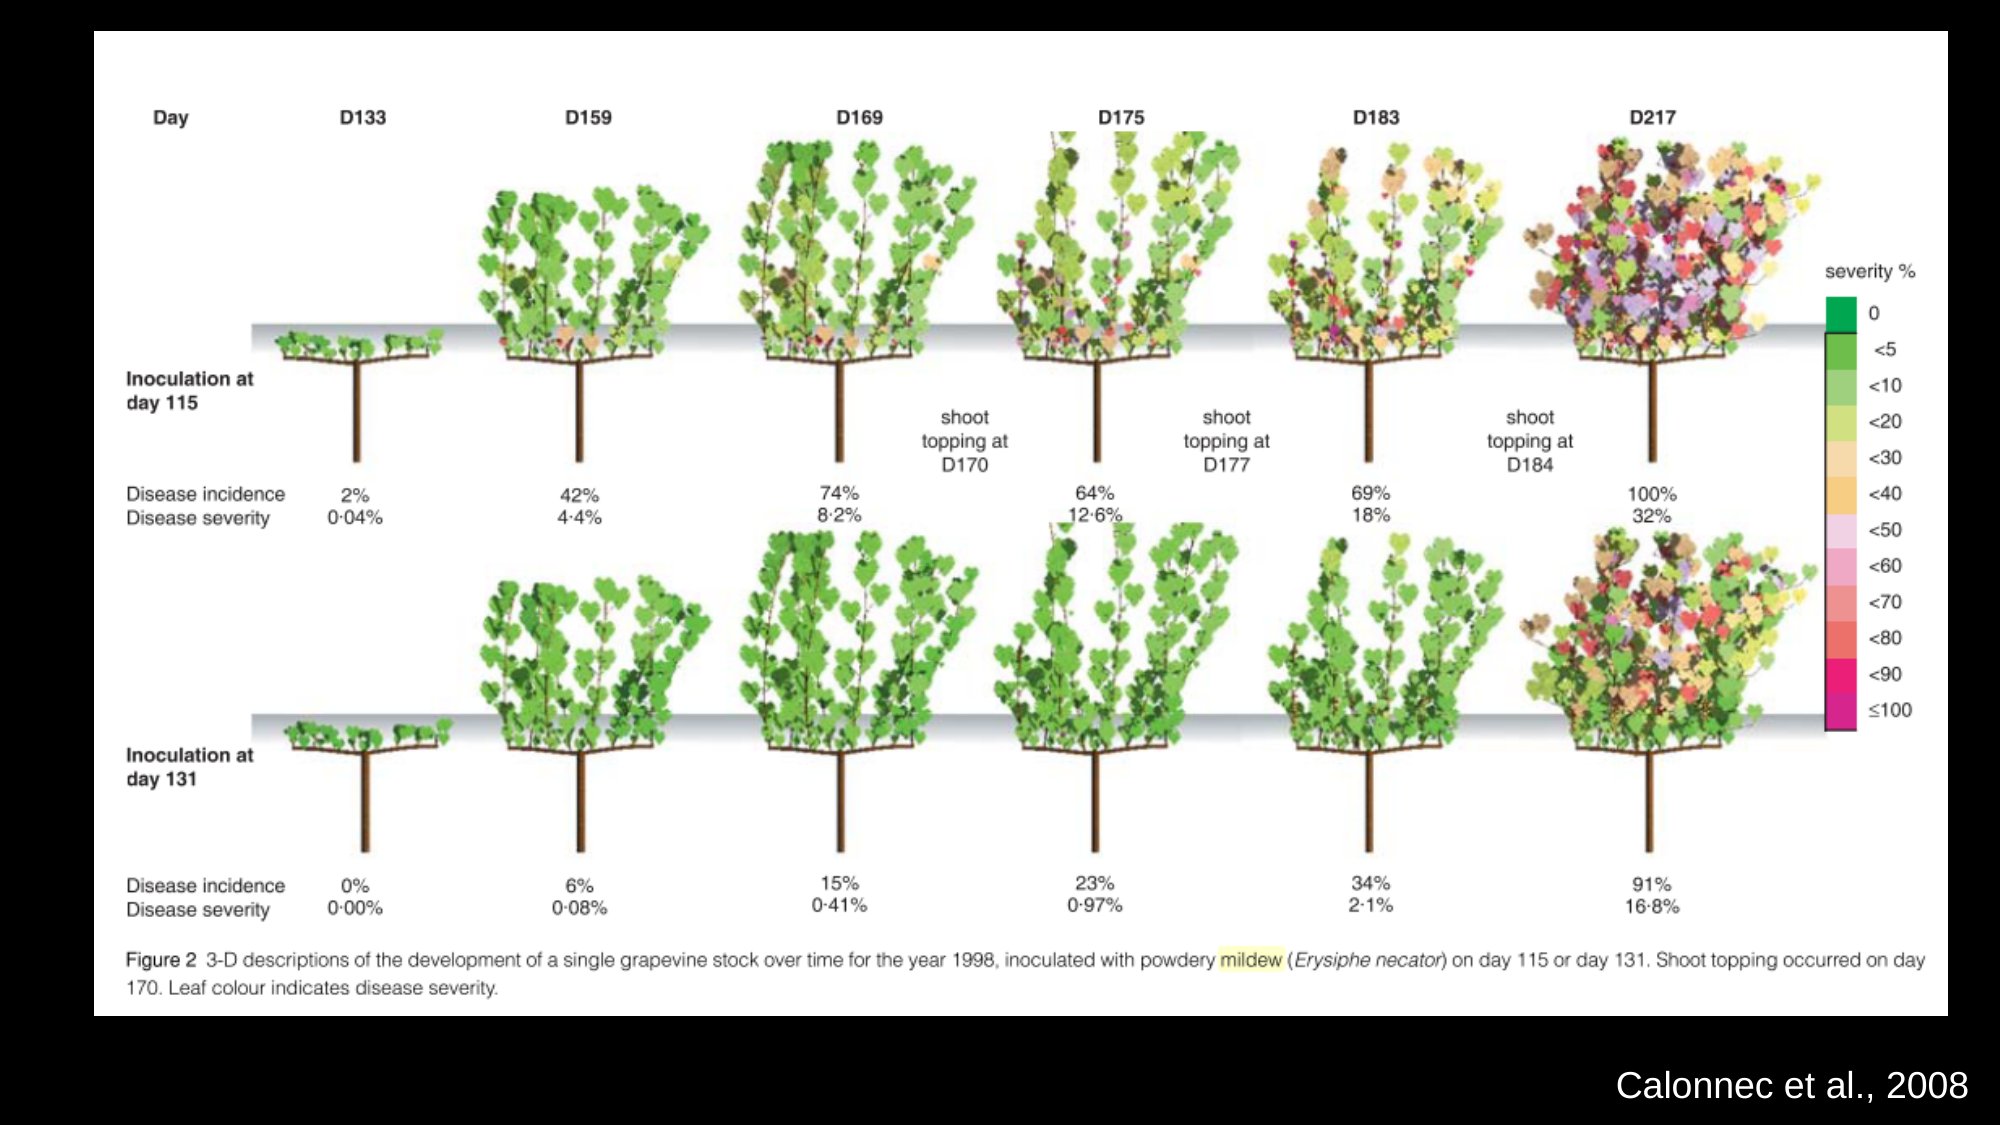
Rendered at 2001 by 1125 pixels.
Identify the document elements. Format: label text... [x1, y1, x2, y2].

picture [94, 31, 1948, 1016]
text_box Calonnec et al., 2008 [1601, 1053, 1985, 1111]
